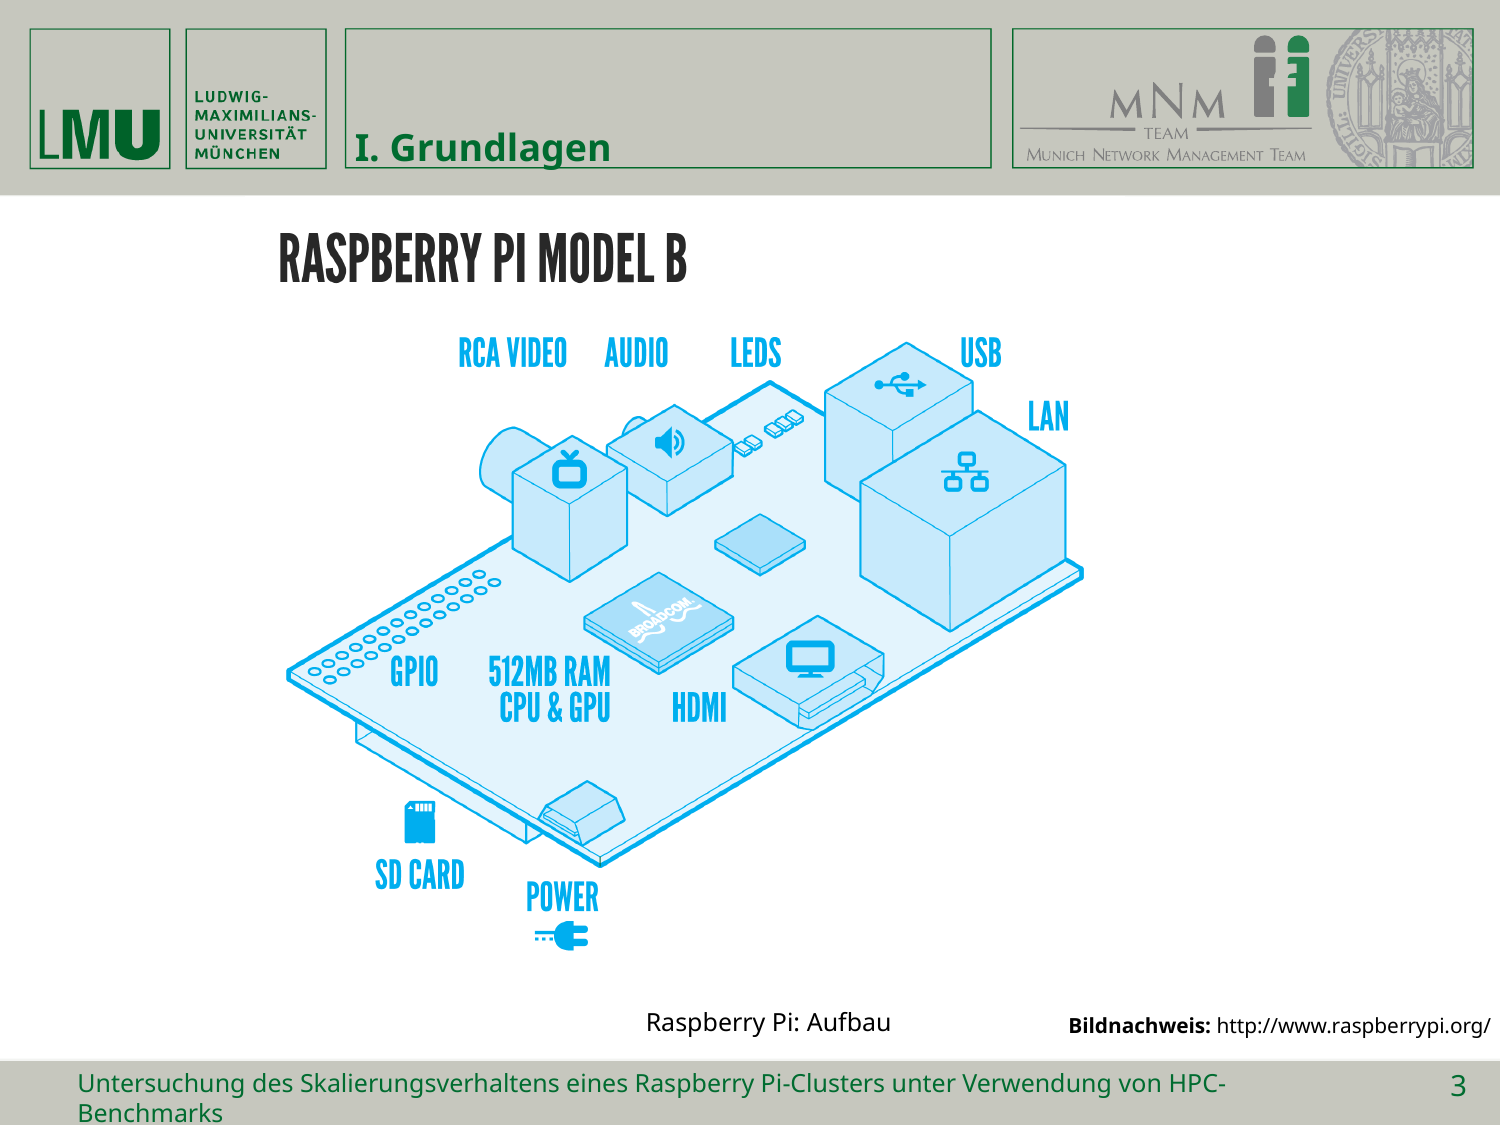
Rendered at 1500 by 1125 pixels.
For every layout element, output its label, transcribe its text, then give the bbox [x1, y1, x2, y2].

slide_number 3 [1352, 1059, 1483, 1108]
text_box Bildnachweis: http://www.raspberrypi.org/ [1053, 1005, 1500, 1046]
title I. Grundlagen [339, 101, 987, 178]
picture [0, 1059, 1500, 1125]
picture [0, 0, 1500, 196]
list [0, 196, 1371, 1001]
footer Untersuchung des Skalierungsverhaltens eines Raspberry Pi-Clusters unter Verwendung von HPC-Benchmarks [62, 1059, 1332, 1108]
text_box Raspberry Pi: Aufbau [631, 1009, 914, 1045]
